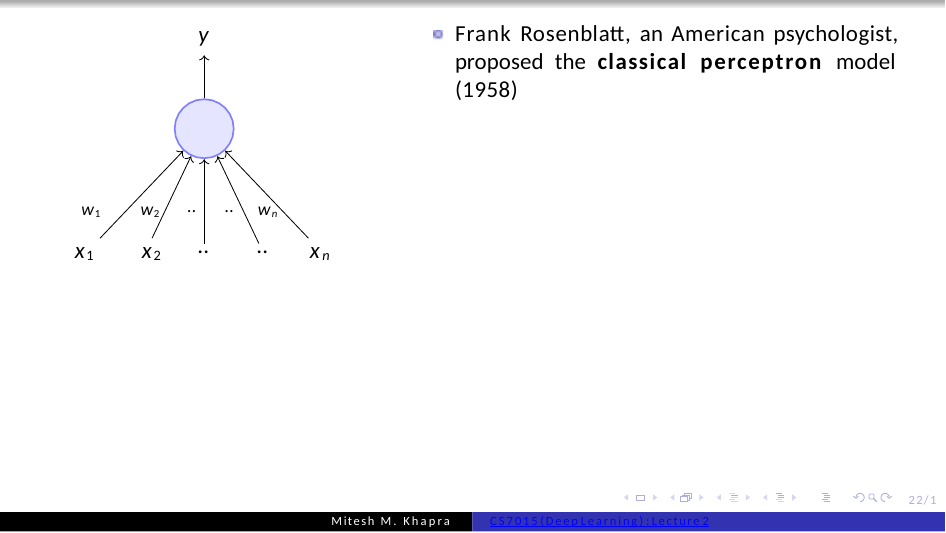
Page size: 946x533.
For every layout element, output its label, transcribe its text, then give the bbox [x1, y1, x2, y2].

text_box y [196, 18, 212, 48]
text_box w1 [75, 193, 94, 220]
text_box Frank Rosenblatt, an American psychologist, proposed the classical perceptron model (1958) [452, 16, 908, 102]
text_box x1 x2 [66, 231, 164, 264]
text_box .. [195, 253, 213, 259]
picture [432, 30, 444, 42]
picture [0, 0, 945, 8]
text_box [0, 511, 946, 532]
text_box .. [254, 253, 272, 259]
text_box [99, 55, 310, 245]
text_box xn [303, 231, 340, 264]
text_box 22/1 [906, 493, 942, 508]
